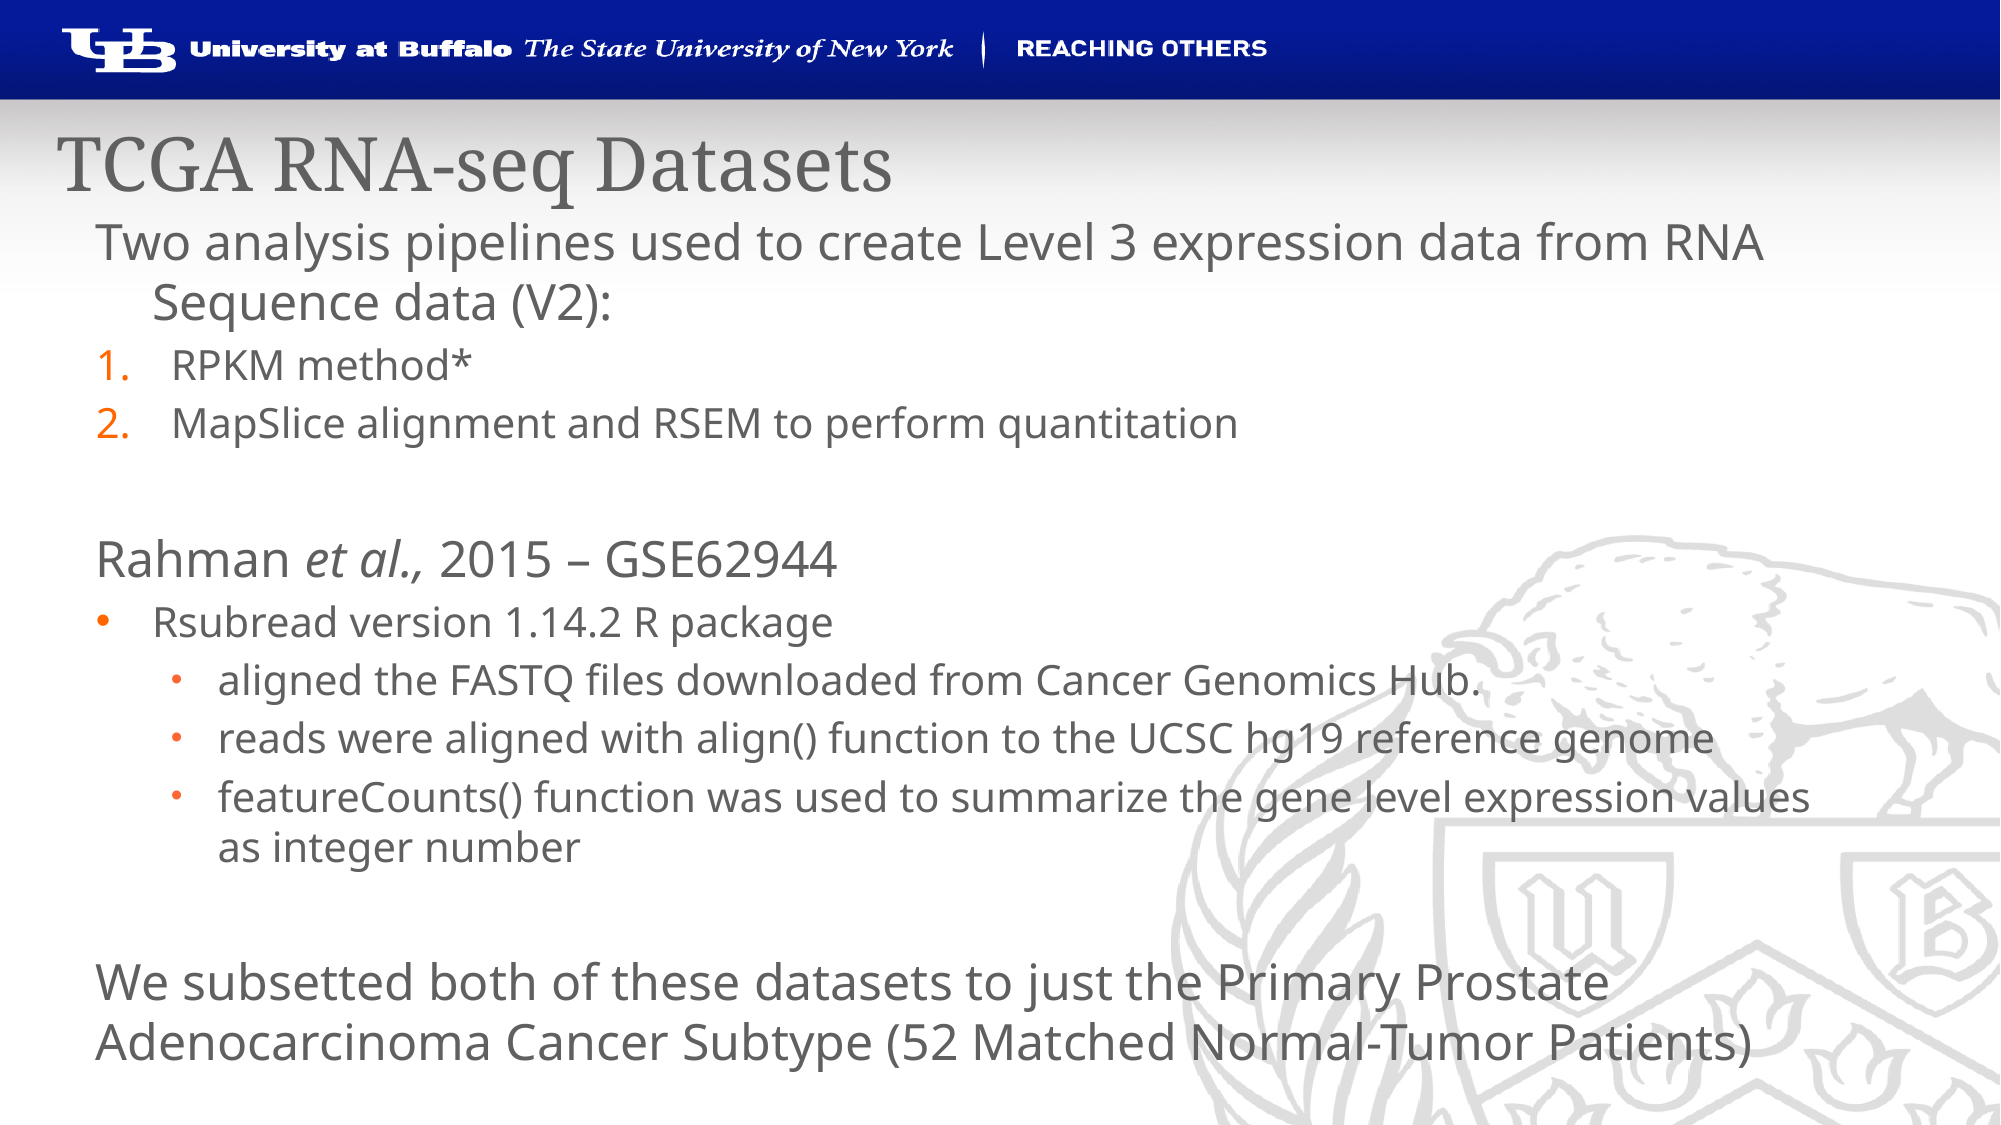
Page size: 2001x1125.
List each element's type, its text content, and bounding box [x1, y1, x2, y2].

list Two analysis pipelines used to create Level 3 expression data from RNA Sequence data (V2): RPKM method* MapSlice alignment and RSEM to perform quantitation Rahman et al., 2015 – GSE62944 Rsubread version 1.14.2 R package aligned the FASTQ files downloaded from Cancer Genomics Hub. reads were aligned with align() function to the UCSC hg19 reference genome featureCounts() function was used to summarize the gene level expression values as integer number We subsetted both of these datasets to just the Primary Prostate Adenocarcinoma Cancer Subtype (52 Matched Normal-Tumor Patients) [81, 203, 1850, 1097]
title TCGA RNA-seq Datasets [41, 109, 1742, 297]
picture [0, 0, 2000, 1125]
